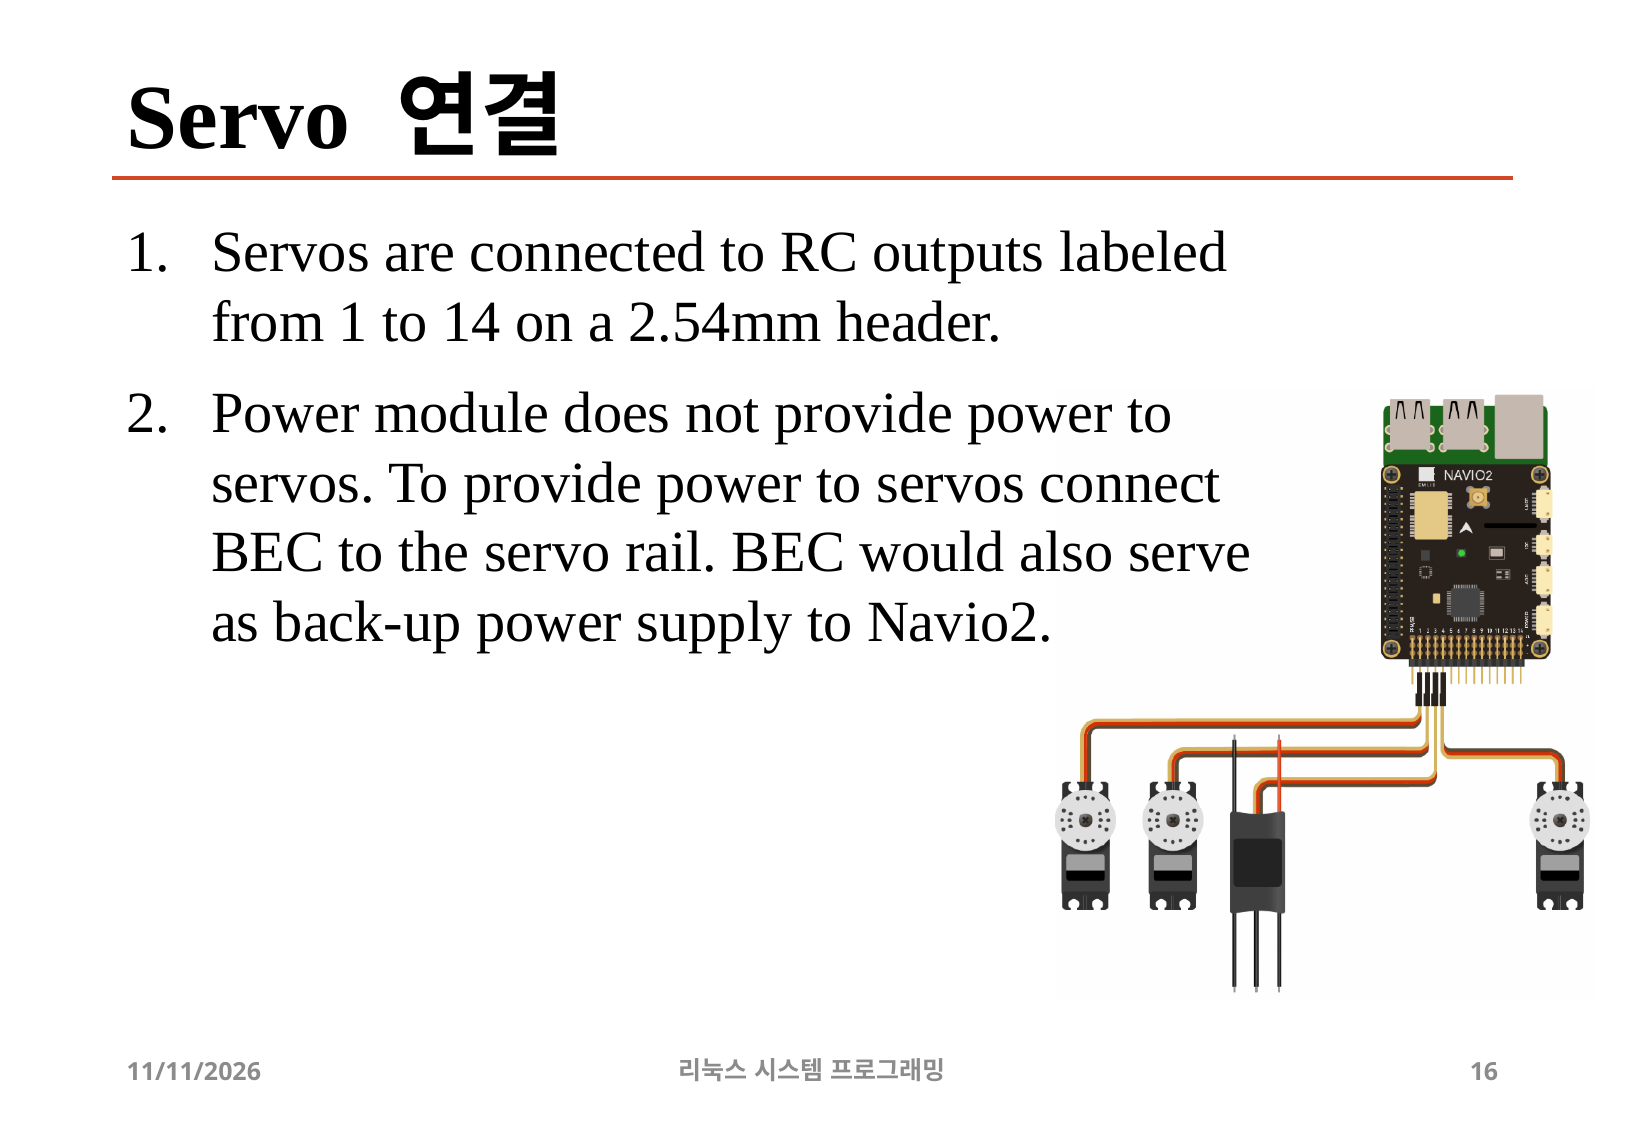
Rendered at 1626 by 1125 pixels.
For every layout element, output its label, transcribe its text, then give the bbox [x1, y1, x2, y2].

list Servos are connected to RC outputs labeled from 1 to 14 on a 2.54mm header. Power module does not provide power to servos. To provide power to servos connect BEC to the servo rail. BEC would also serve as back-up power supply to Navio2. [111, 205, 1326, 753]
slide_number 16 [1433, 1042, 1514, 1103]
footer 리눅스 시스템 프로그래밍 [538, 1042, 1087, 1103]
picture [1055, 387, 1596, 1001]
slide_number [111, 1042, 303, 1103]
title Servo 연결 [111, 59, 1514, 179]
